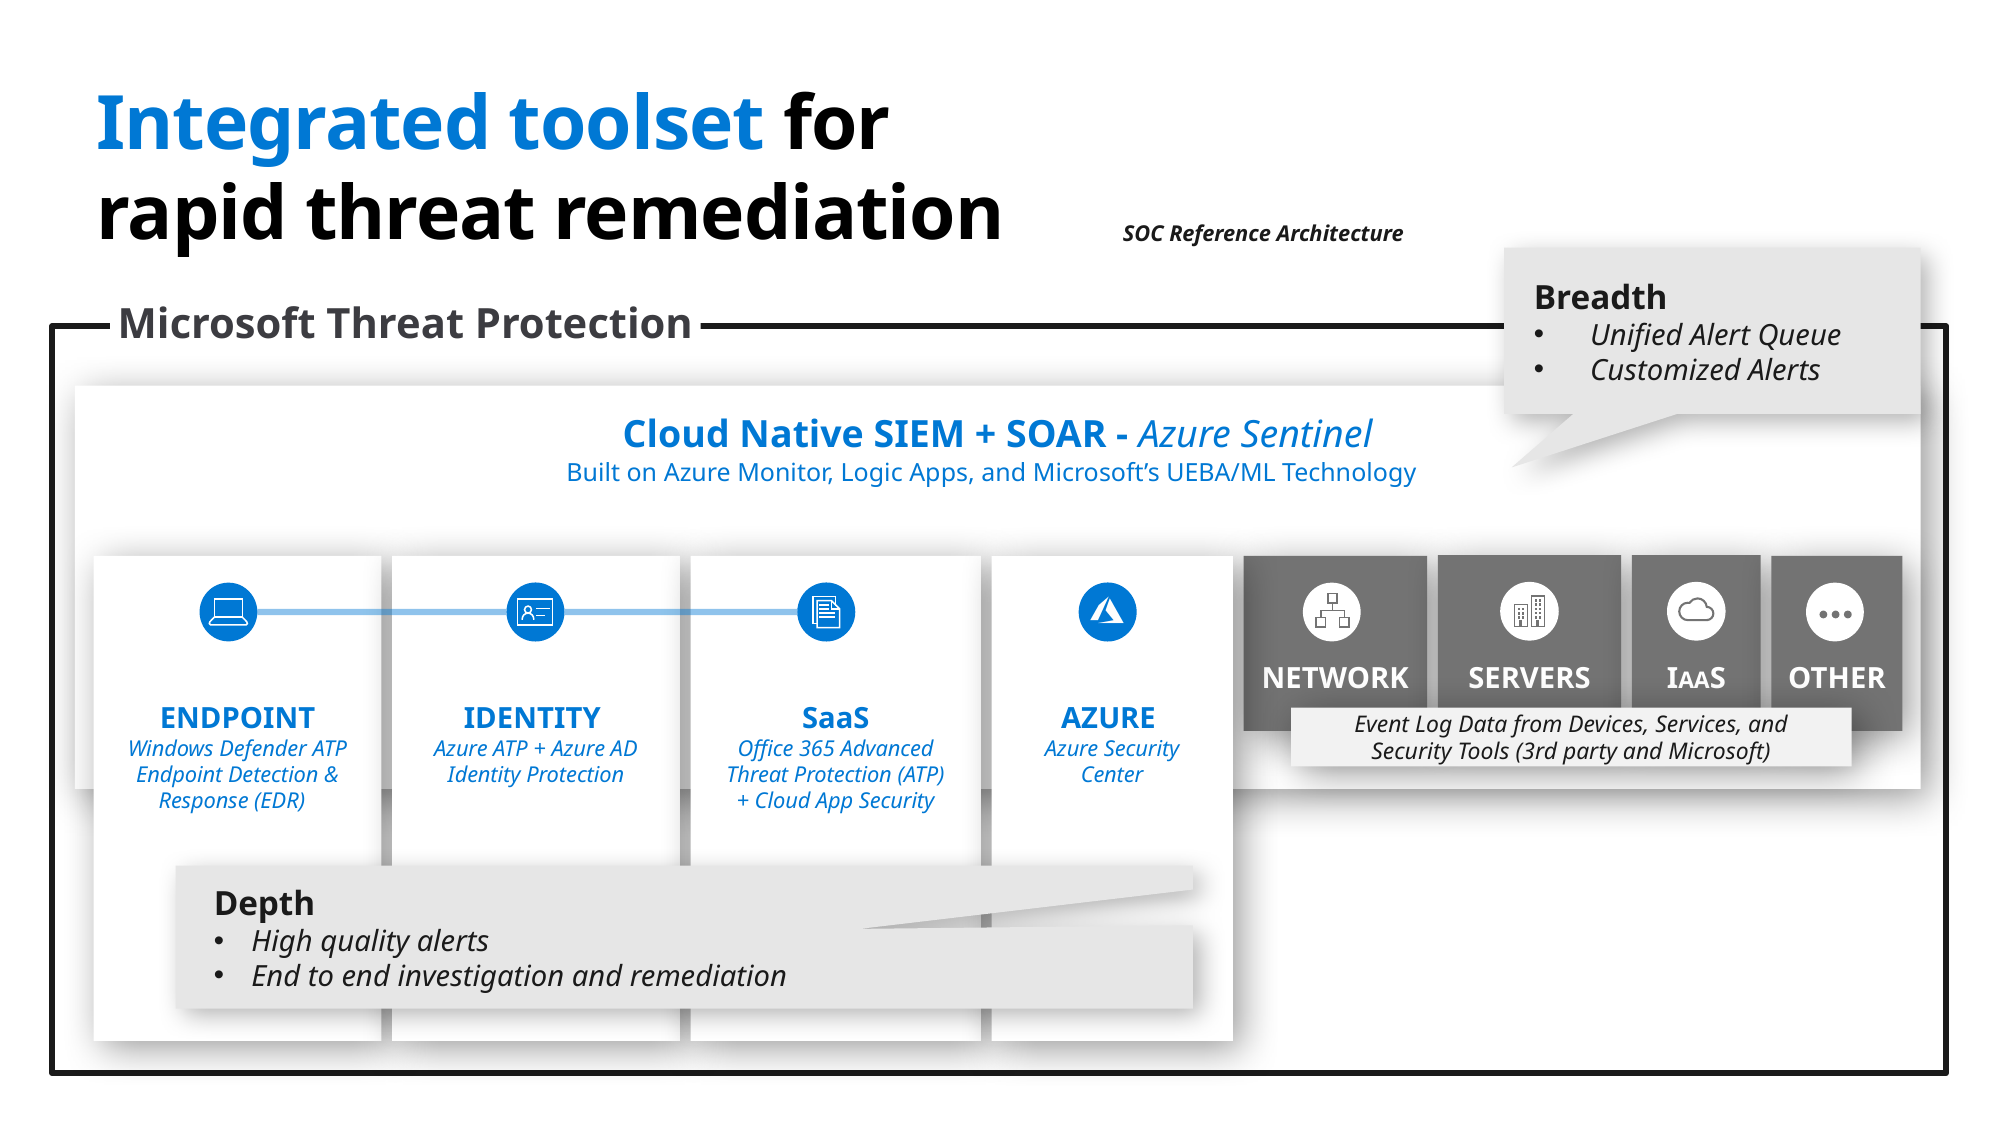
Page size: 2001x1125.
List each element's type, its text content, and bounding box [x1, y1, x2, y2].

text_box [93, 555, 382, 1042]
text_box SOC Reference Architecture [1088, 212, 1439, 253]
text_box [991, 555, 1234, 1042]
title Integrated toolset for rapid threat remediation [96, 75, 1904, 257]
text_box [1771, 555, 1903, 732]
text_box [391, 555, 681, 1042]
text_box Breadth Unified Alert Queue Customized Alerts [1503, 246, 1922, 296]
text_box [1243, 555, 1428, 732]
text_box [1437, 554, 1622, 733]
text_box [690, 555, 982, 1042]
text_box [1631, 554, 1761, 733]
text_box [51, 296, 1947, 1074]
